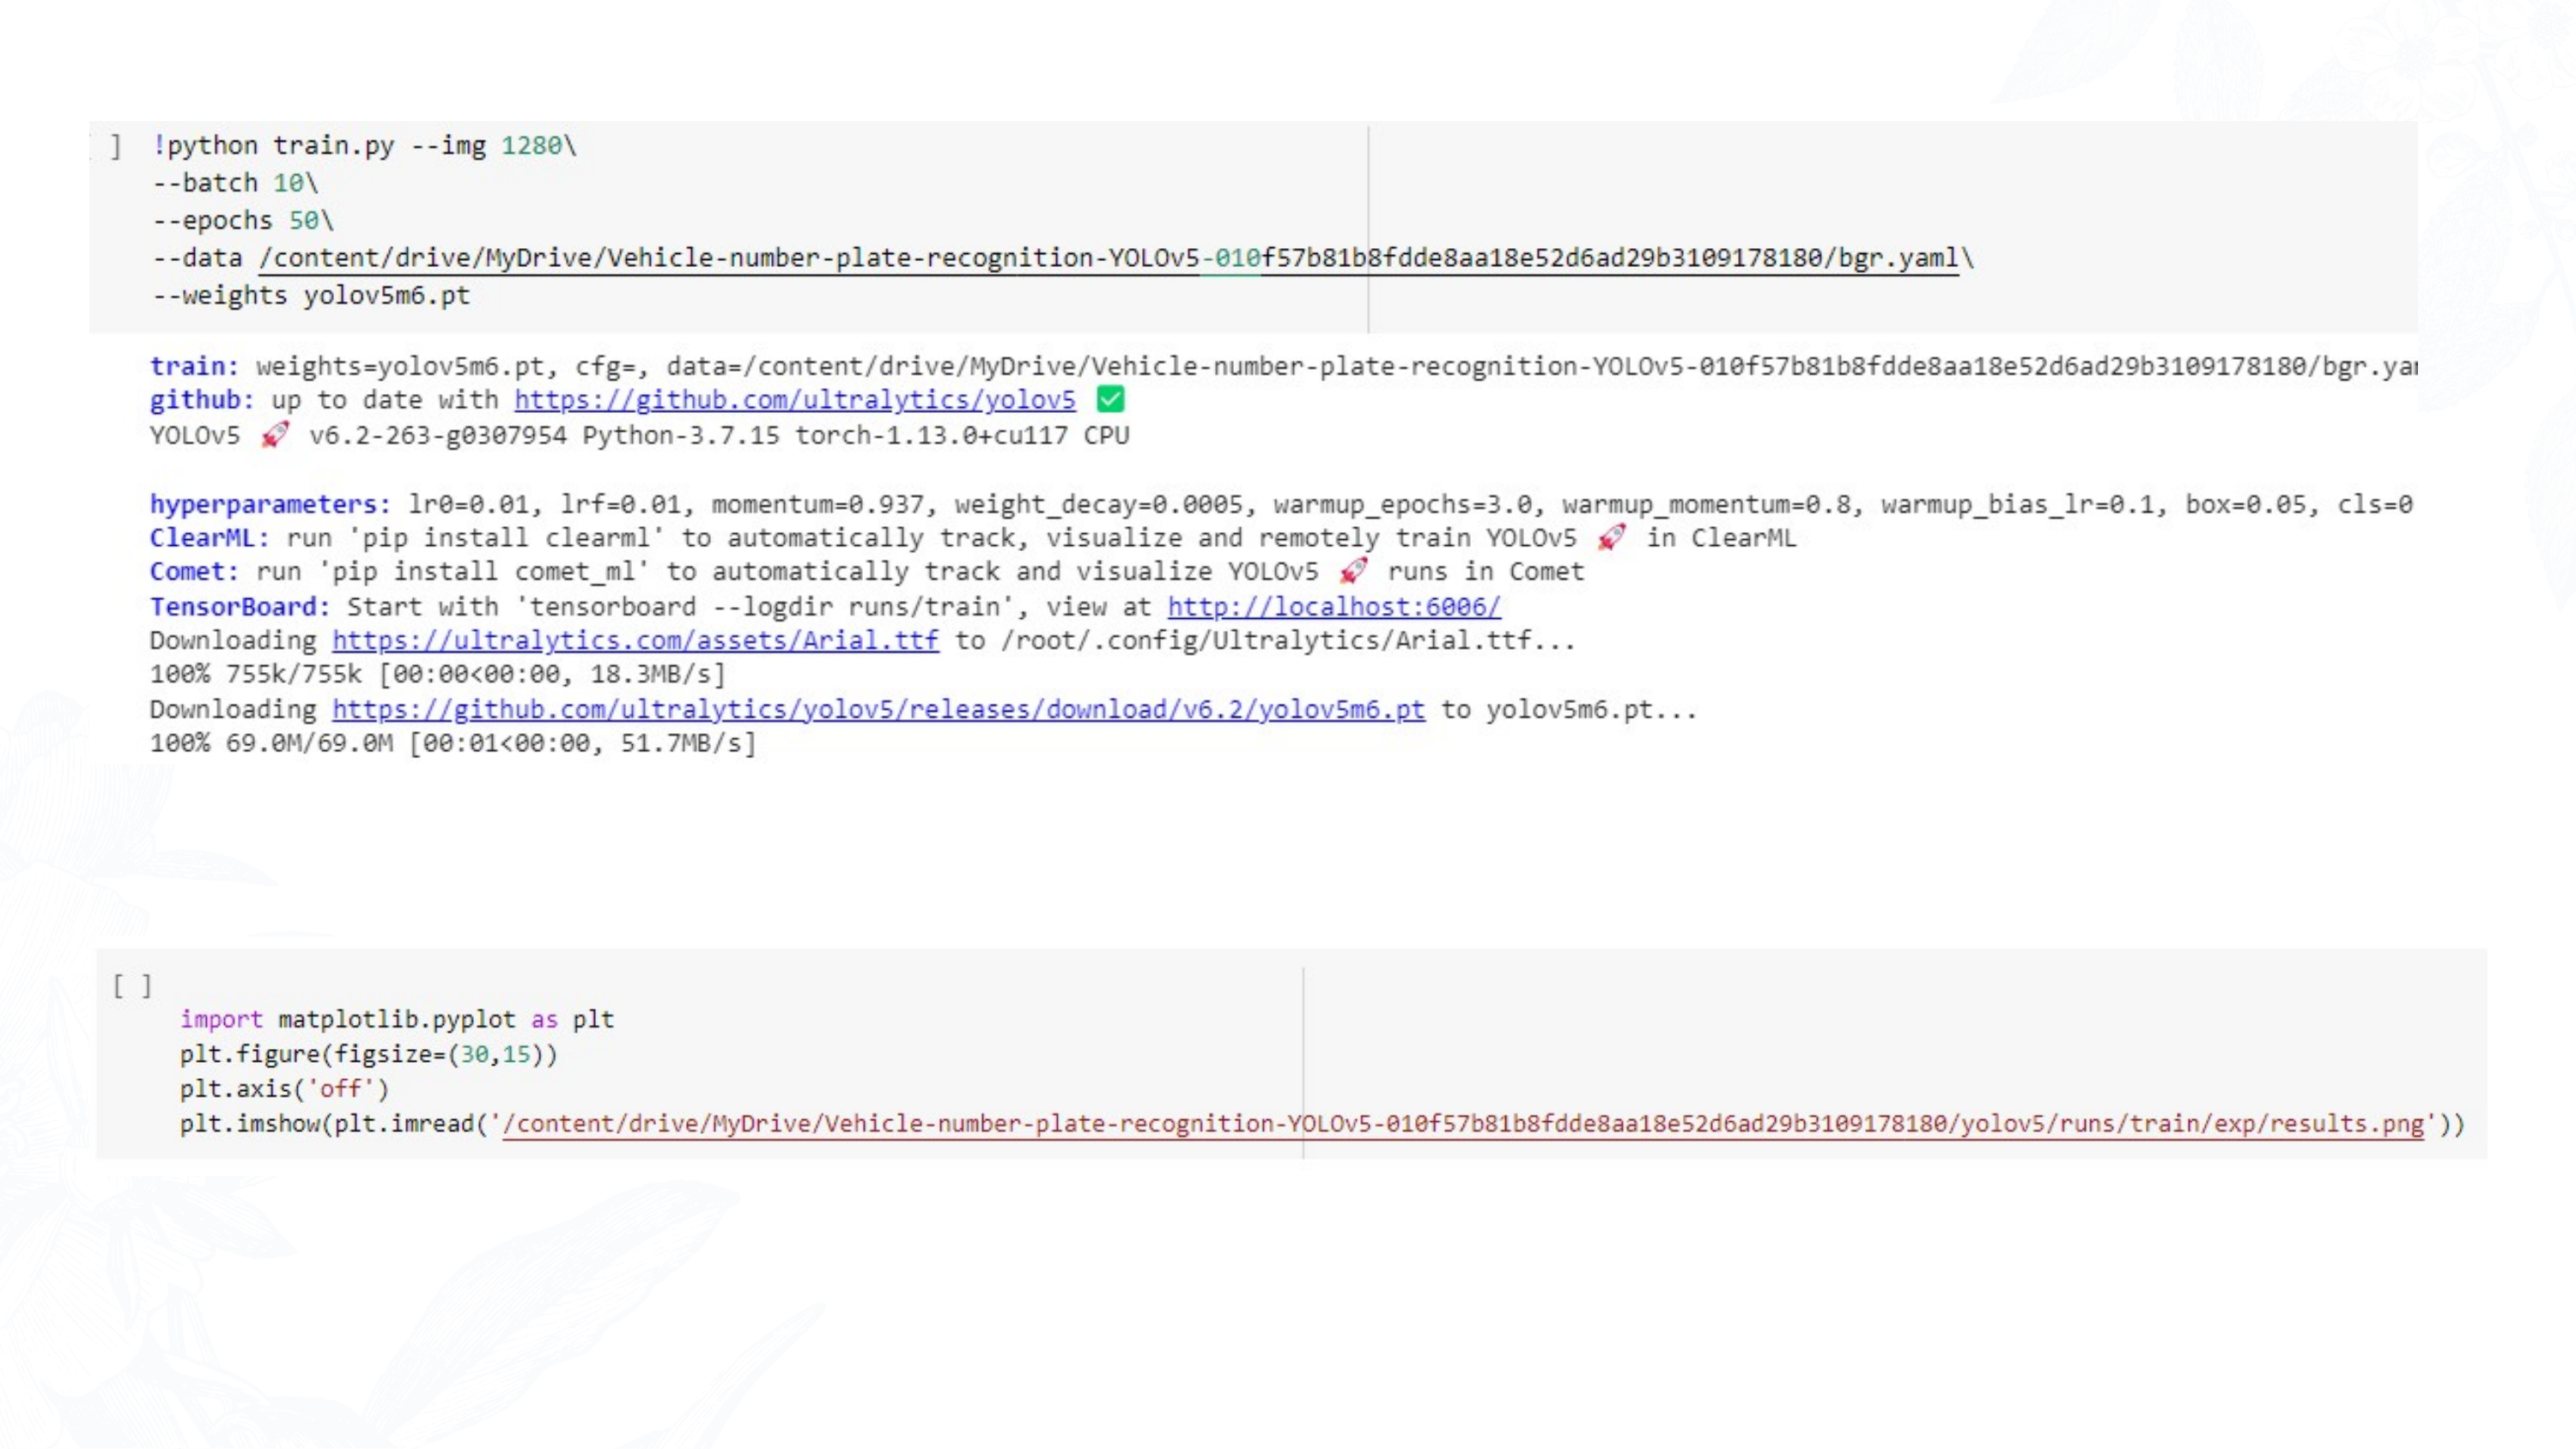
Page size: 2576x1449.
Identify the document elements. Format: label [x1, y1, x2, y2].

picture [0, 689, 2488, 1449]
text_box [88, 0, 2576, 765]
